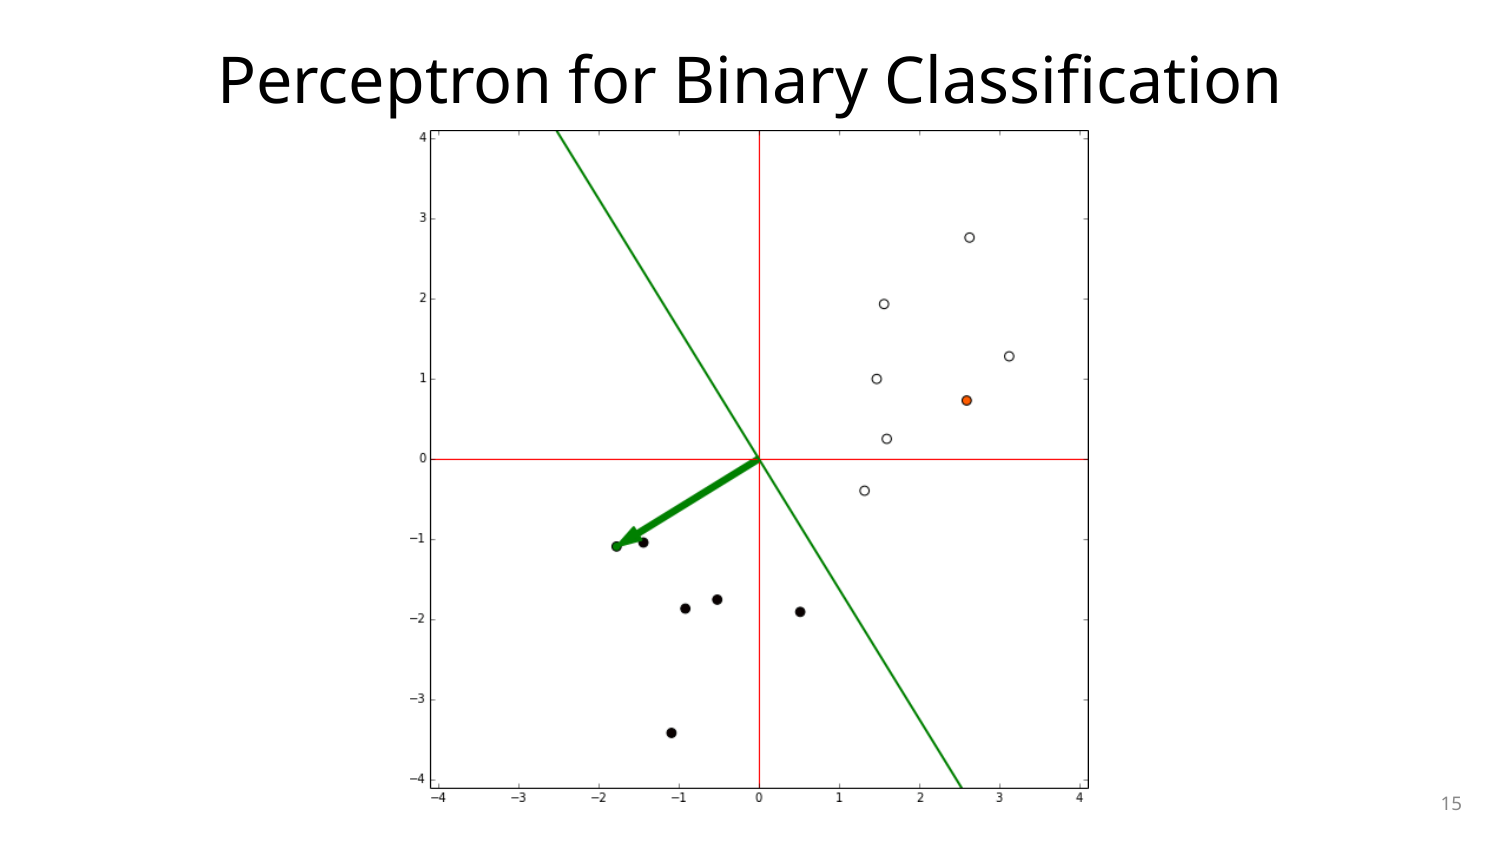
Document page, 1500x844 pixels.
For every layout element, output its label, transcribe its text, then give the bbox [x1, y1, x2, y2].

picture [410, 130, 1090, 803]
slide_number 15 [1330, 782, 1474, 827]
title Perceptron for Binary Classification [75, 33, 1425, 123]
